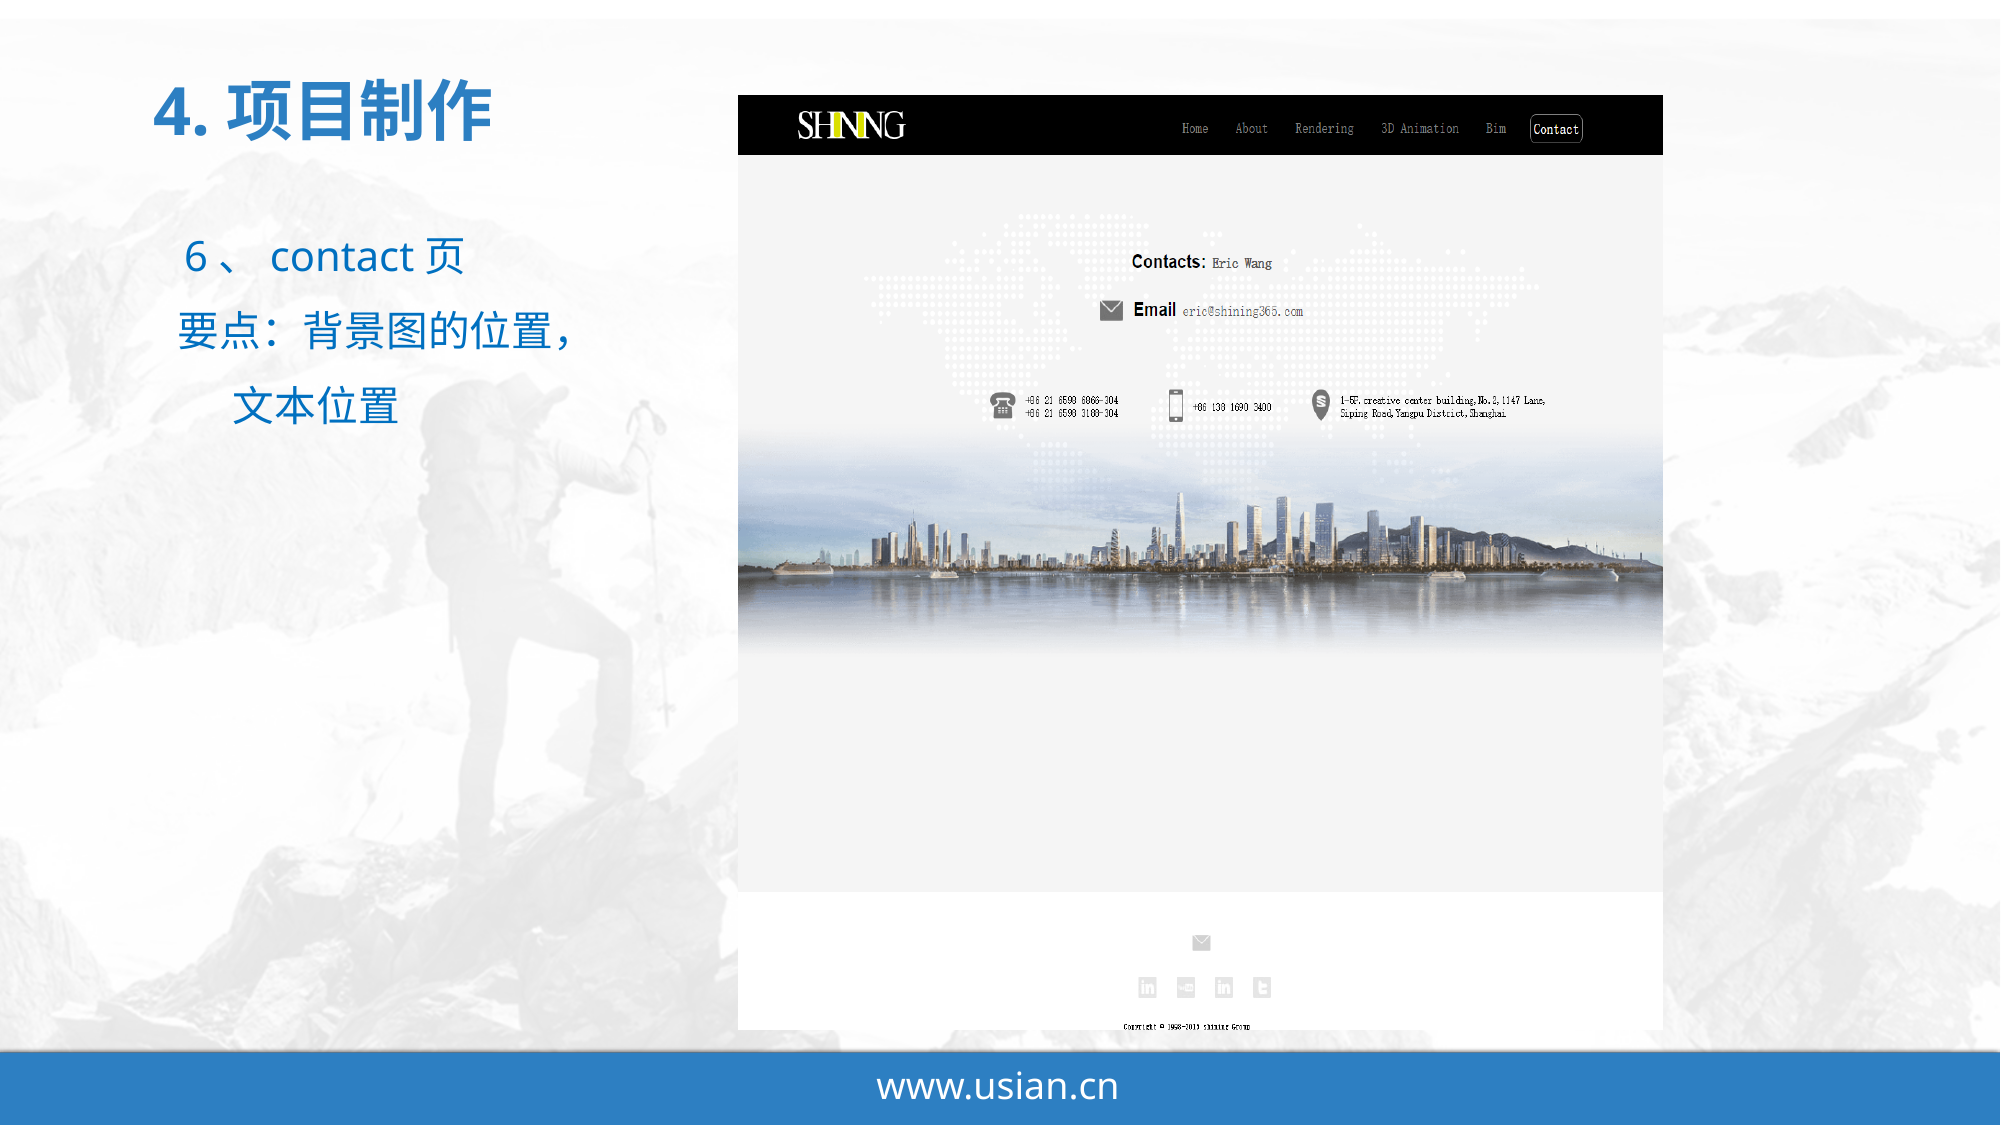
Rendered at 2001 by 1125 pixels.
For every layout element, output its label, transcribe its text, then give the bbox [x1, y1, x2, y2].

title 4.项目制作 [138, 59, 1202, 168]
picture [0, 0, 2001, 1125]
text_box 6、contact页 要点：背景图的位置， 文本位置 [115, 197, 1808, 1047]
